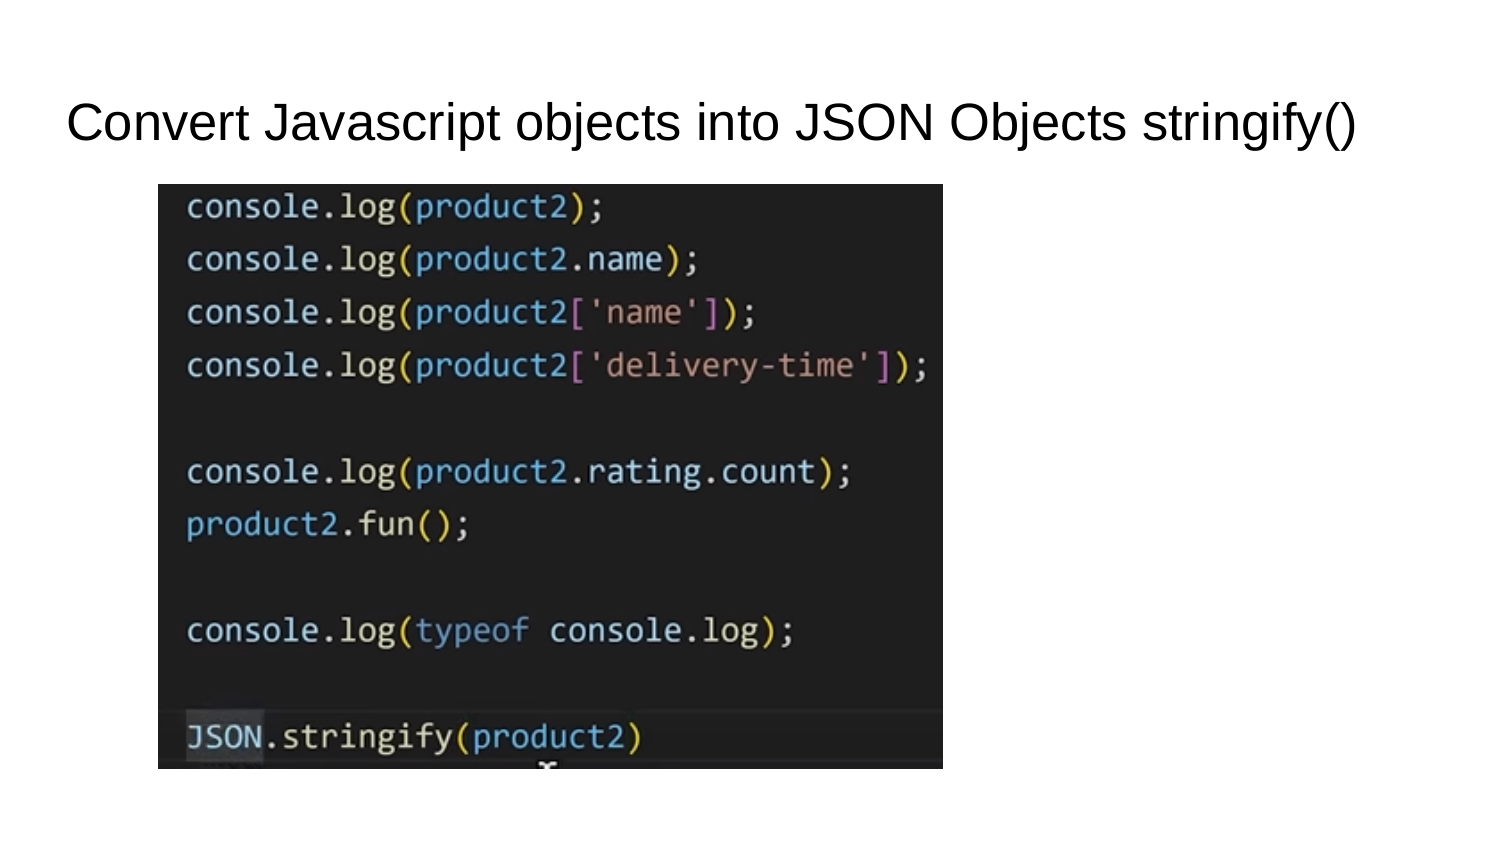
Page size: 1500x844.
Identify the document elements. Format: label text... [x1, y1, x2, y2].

picture [158, 183, 943, 769]
title Convert Javascript objects into JSON Objects stringify() [51, 72, 1449, 167]
